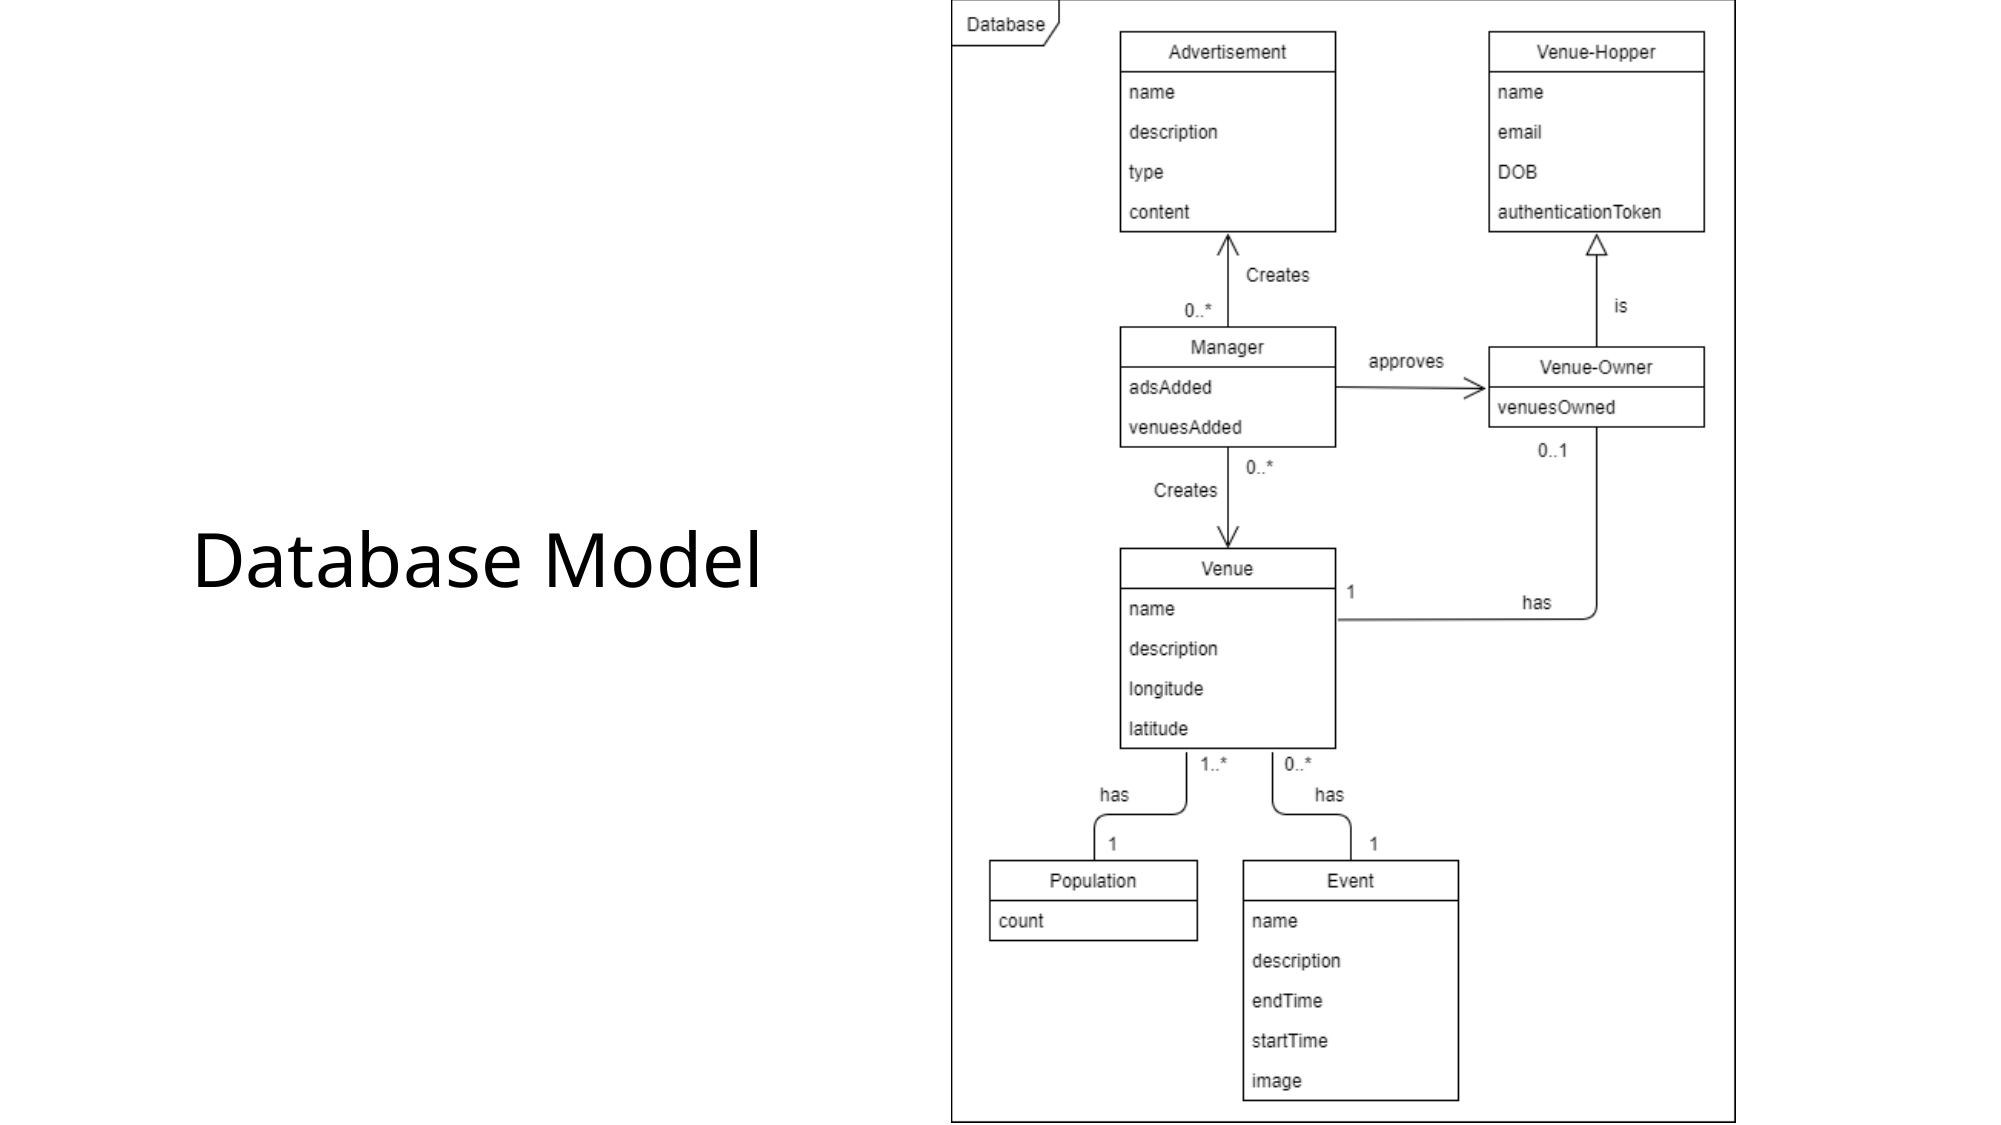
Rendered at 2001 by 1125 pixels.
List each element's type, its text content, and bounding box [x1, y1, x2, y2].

title Database Model [114, 511, 842, 612]
picture [951, 0, 1736, 1123]
